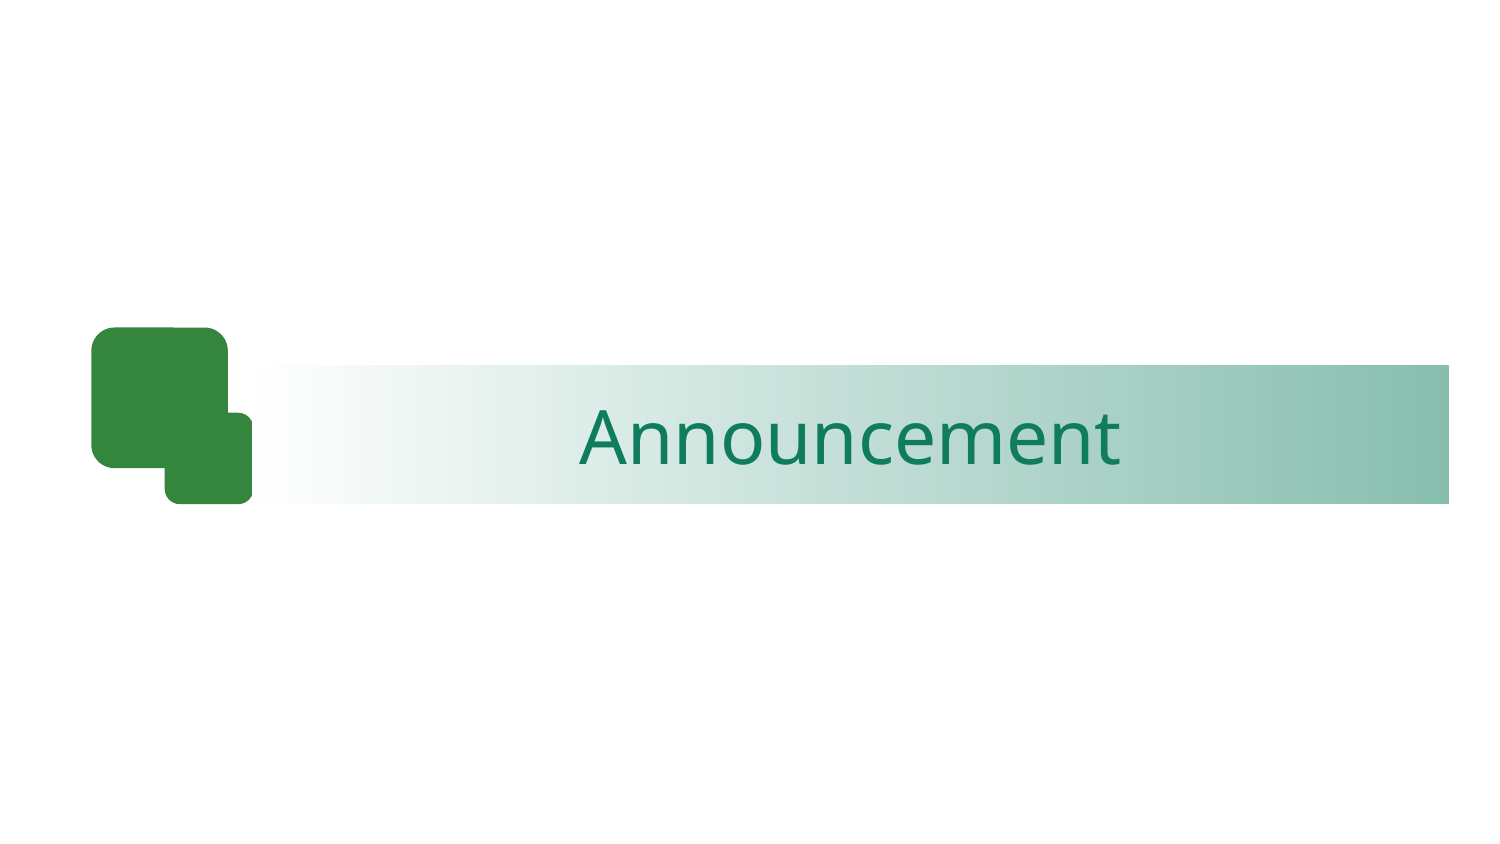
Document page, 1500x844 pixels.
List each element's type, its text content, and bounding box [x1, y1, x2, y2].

title Announcement [252, 365, 1449, 504]
